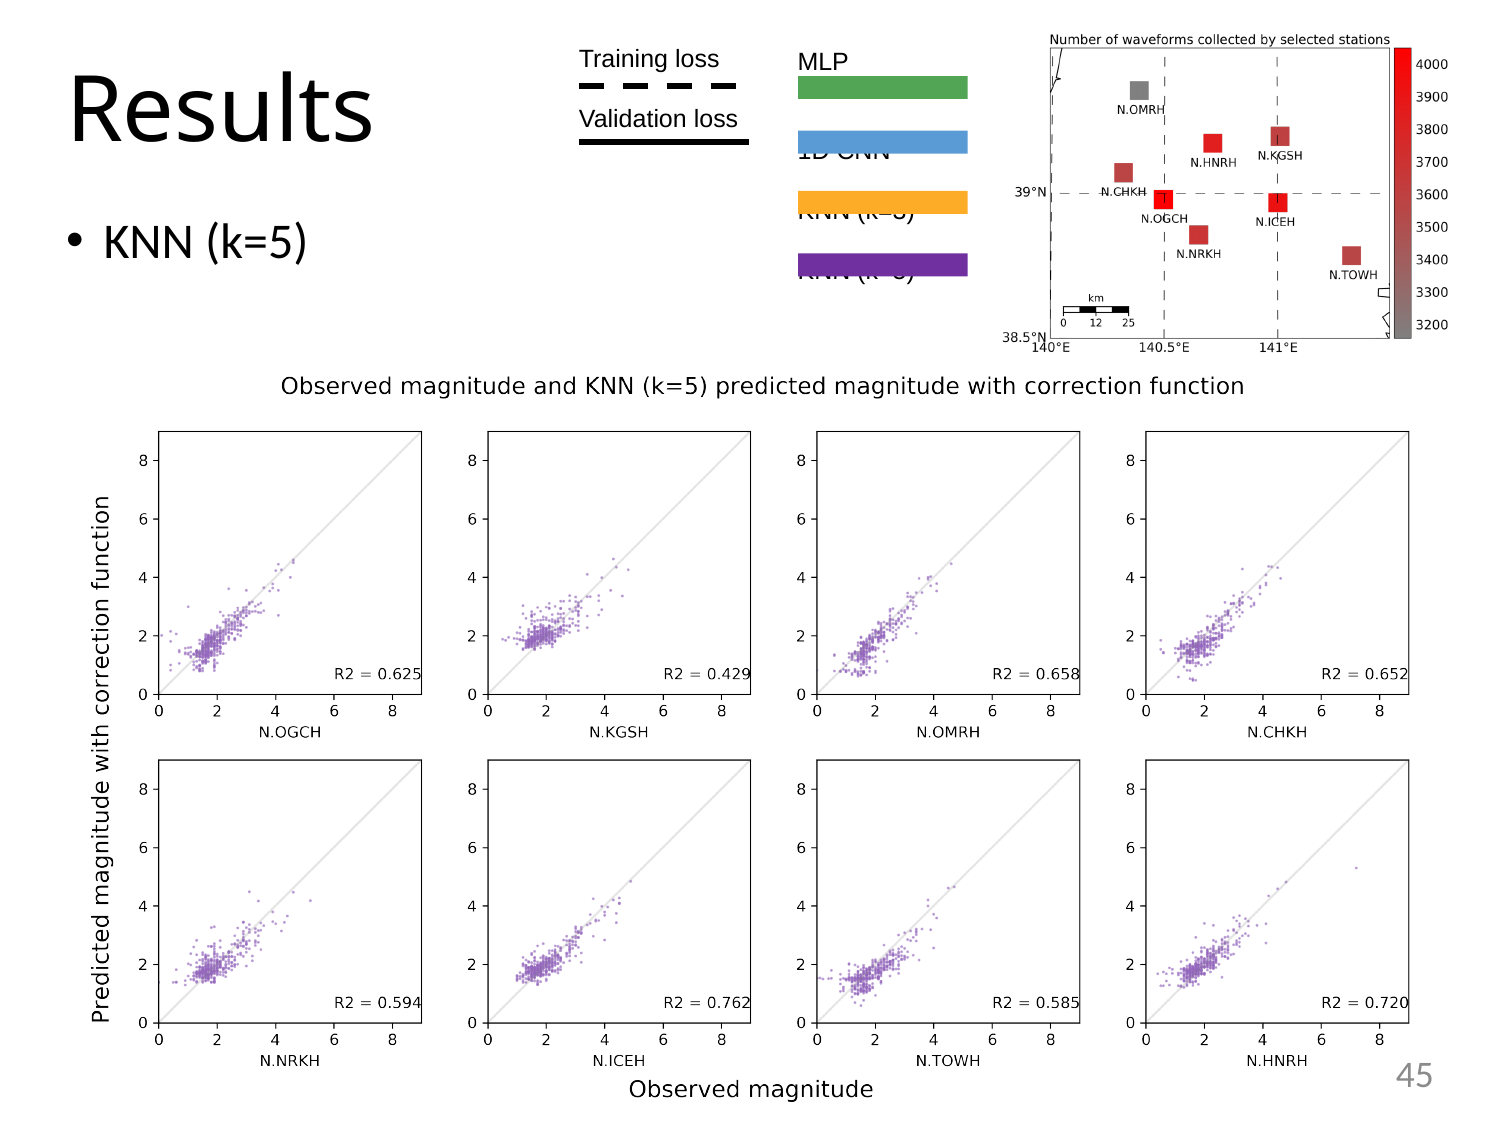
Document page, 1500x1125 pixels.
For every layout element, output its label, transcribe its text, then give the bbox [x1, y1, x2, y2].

picture [80, 365, 1420, 1113]
title Results [51, 37, 563, 186]
picture [997, 29, 1453, 359]
list KNN (k=5) [51, 207, 1449, 1014]
slide_number 44 [1420, 1042, 1449, 1103]
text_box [563, 5, 994, 299]
